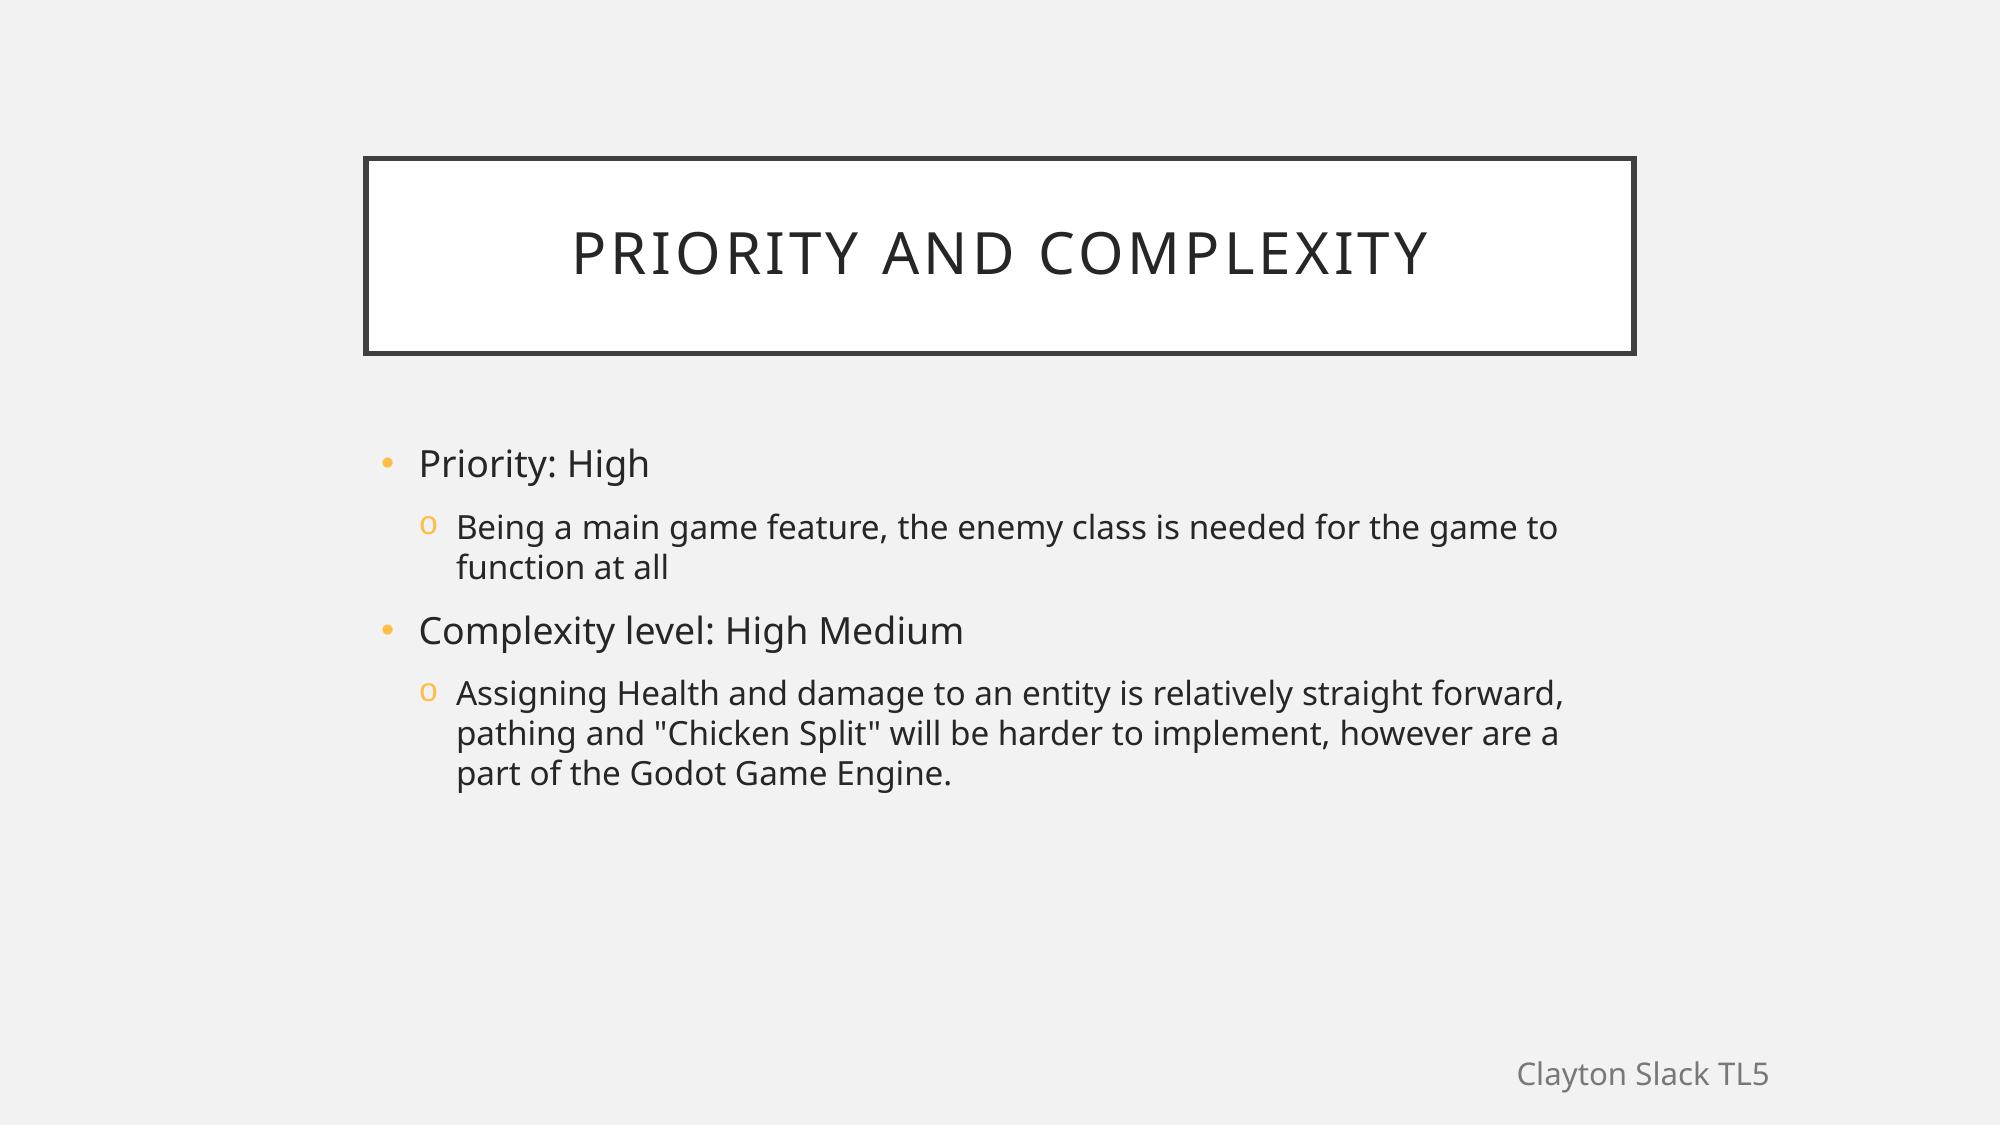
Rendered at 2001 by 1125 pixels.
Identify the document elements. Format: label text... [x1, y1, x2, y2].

title Priority and Complexity [363, 156, 1637, 356]
list Clayton Slack TL5 [137, 1042, 1786, 1103]
list Priority: High Being a main game feature, the enemy class is needed for the game to function at all Complexity level: High Medium Assigning Health and damage to an entity is relatively straight forward, pathing and "Chicken Split" will be harder to implement, however are a part of the Godot Game Engine. [366, 432, 1634, 942]
